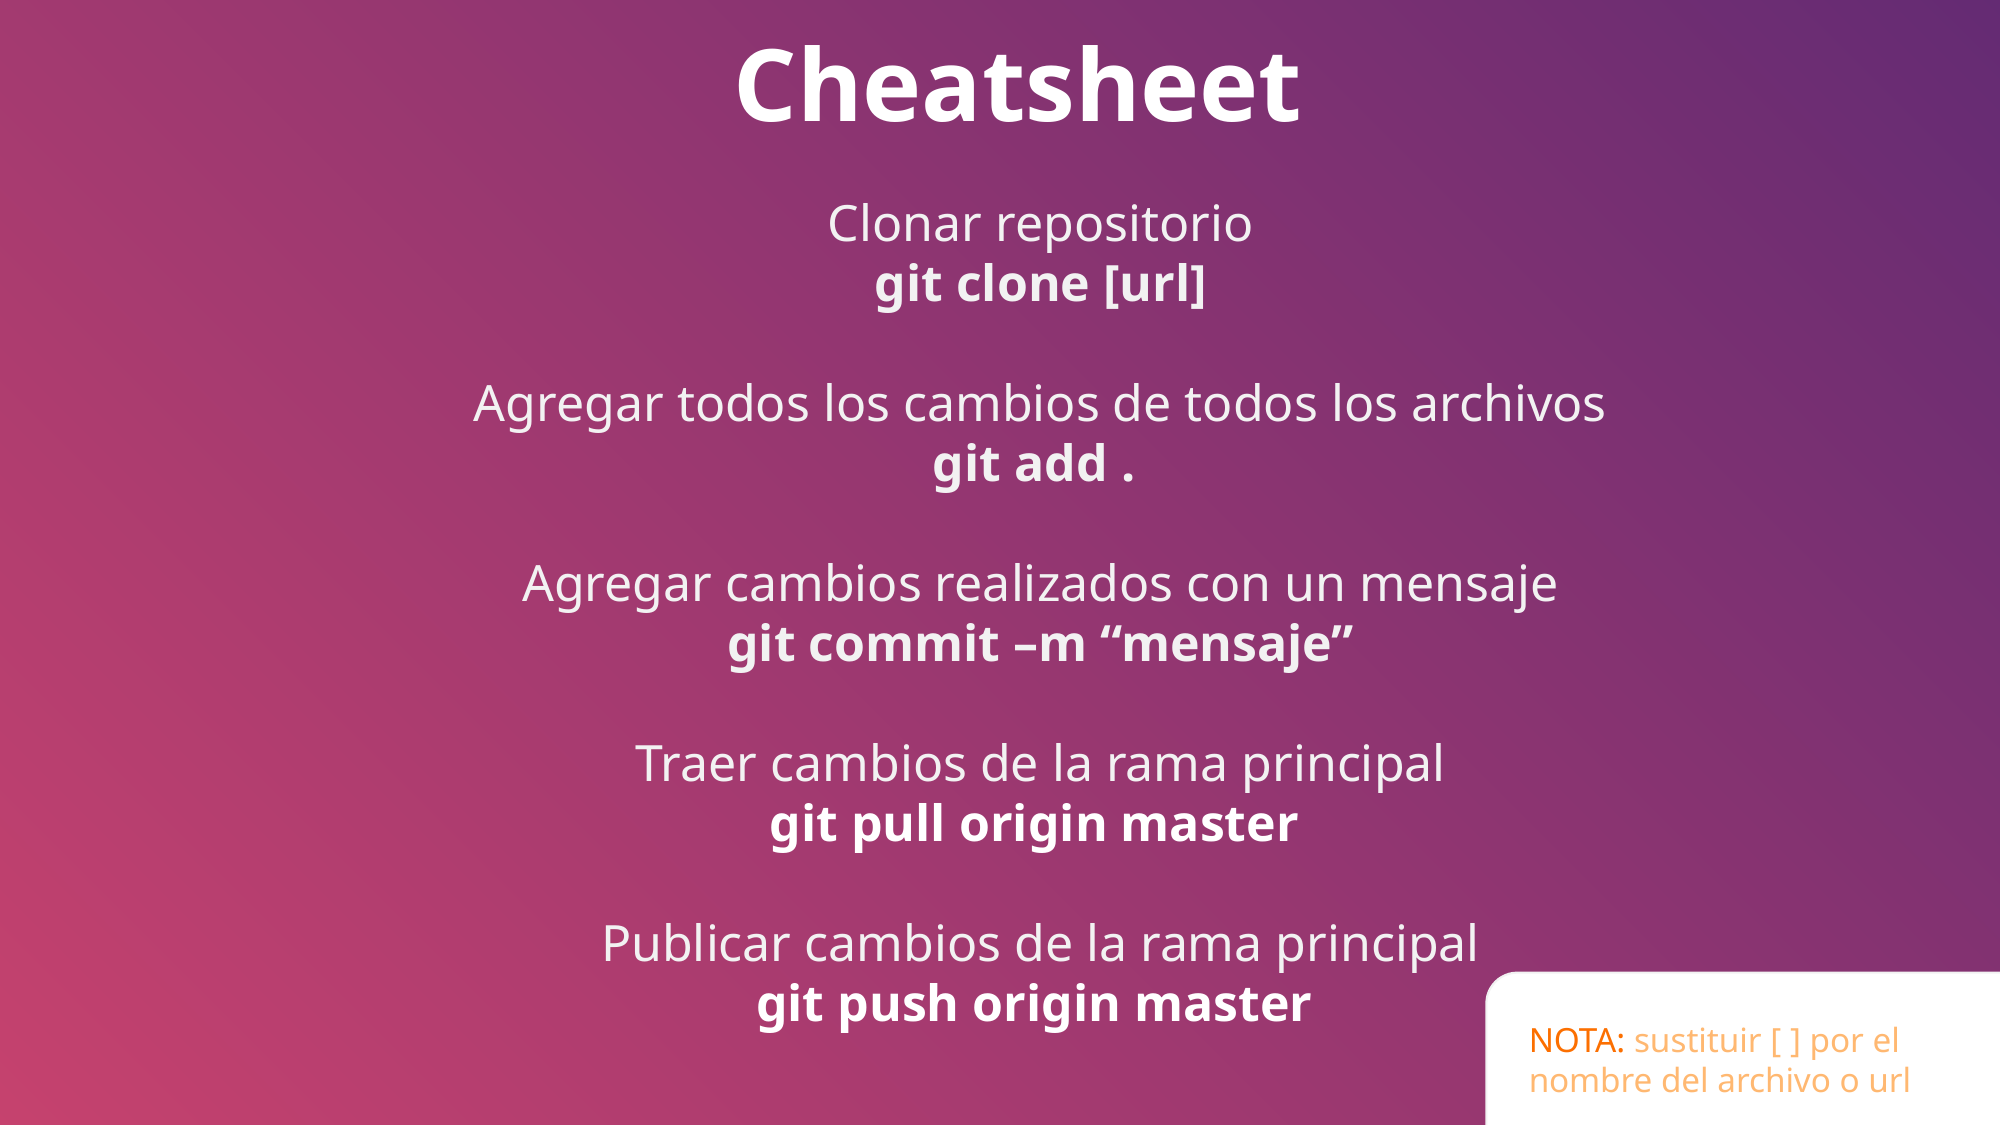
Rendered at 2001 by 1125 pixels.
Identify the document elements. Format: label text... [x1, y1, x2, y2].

text_box Clonar repositorio git clone [url] Agregar todos los cambios de todos los archivos git add . Agregar cambios realizados con un mensaje git commit –m “mensaje” Traer cambios de la rama principal git pull origin master Publicar cambios de la rama principal git push origin master [194, 183, 1888, 977]
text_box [1486, 972, 2000, 1125]
text_box Cheatsheet [90, 14, 1946, 131]
